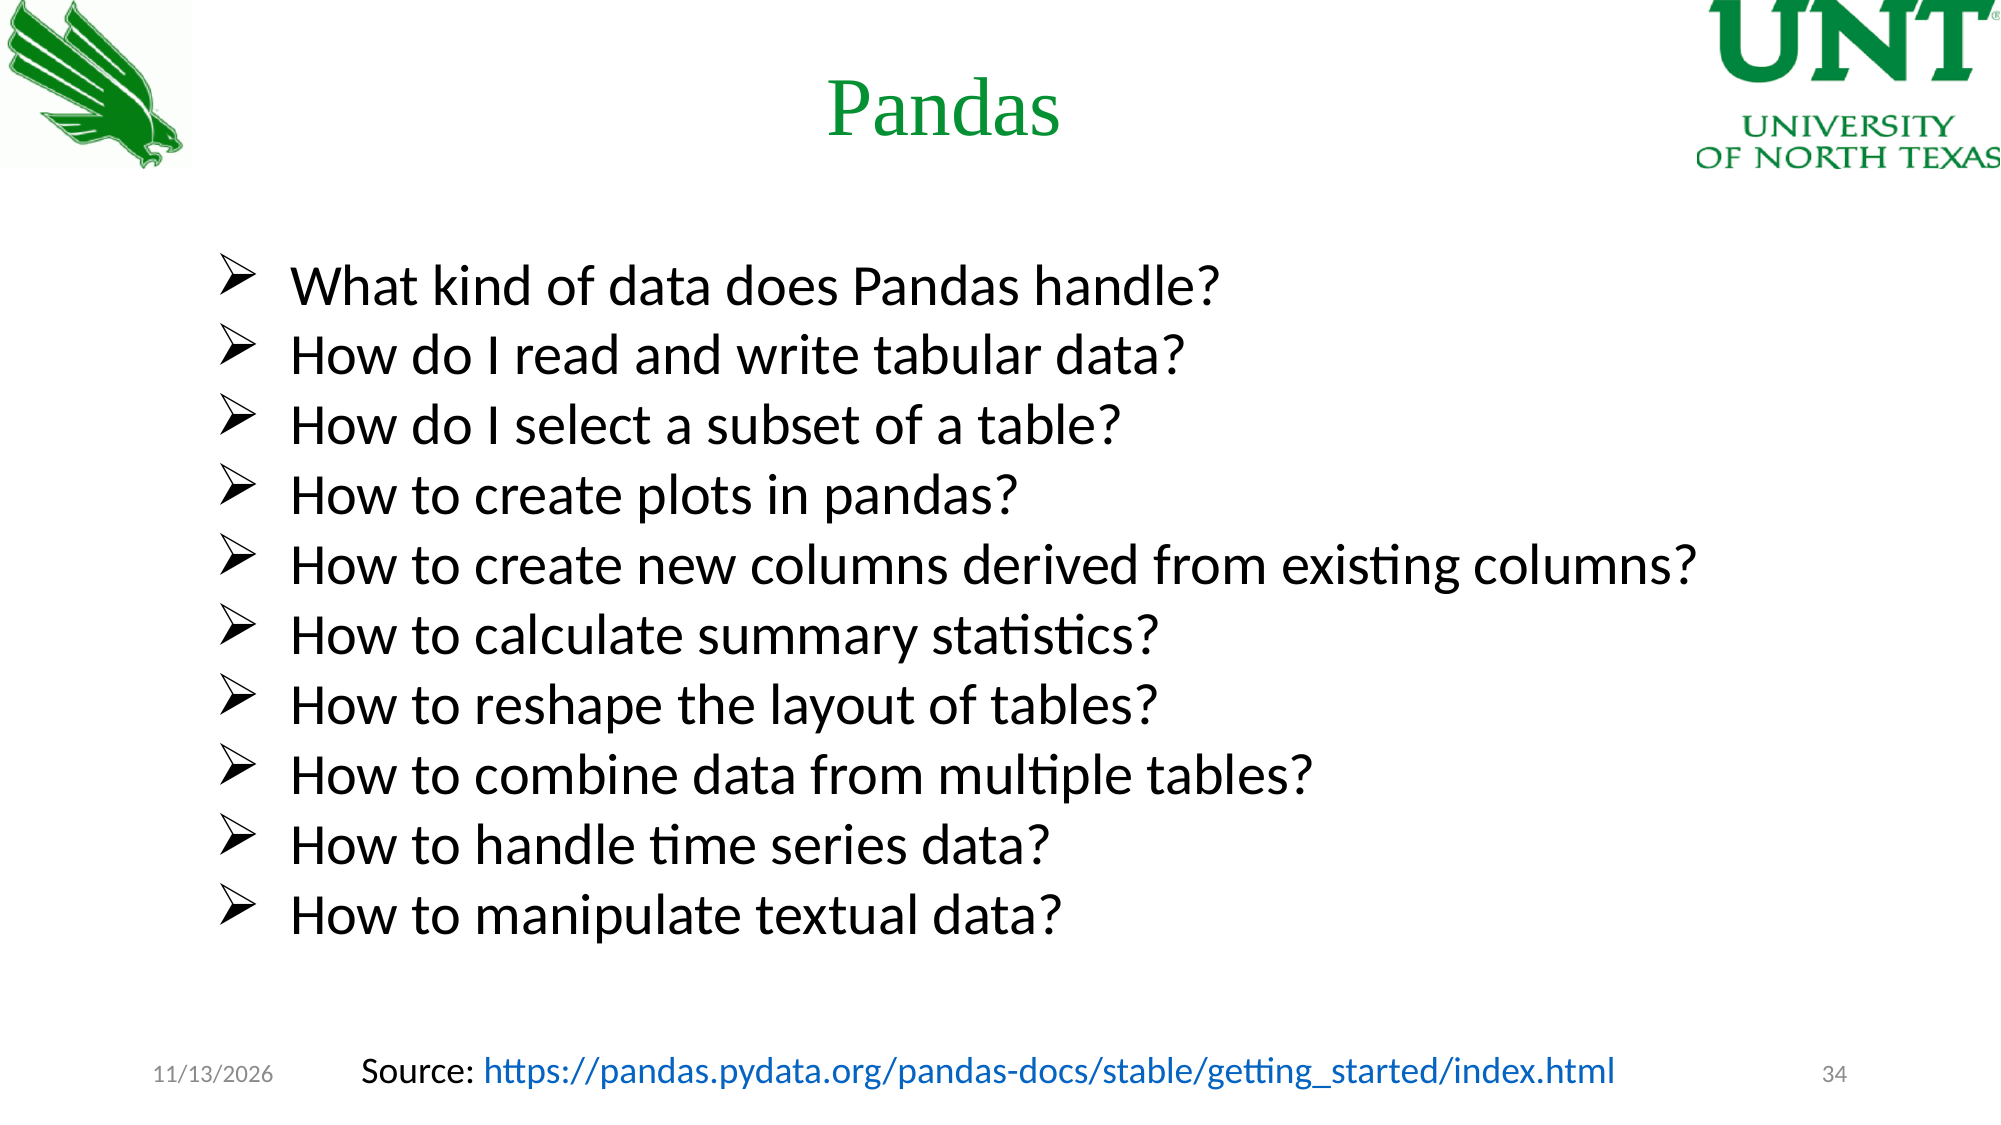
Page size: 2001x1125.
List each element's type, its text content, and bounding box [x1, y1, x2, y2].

picture [0, 0, 192, 169]
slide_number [137, 1042, 588, 1103]
picture [1697, 0, 2000, 169]
slide_number 34 [1412, 1042, 1863, 1103]
text_box Source: https://pandas.pydata.org/pandas-docs/stable/getting_started/index.html [346, 1038, 1703, 1099]
text_box Pandas [244, 56, 1645, 206]
text_box What kind of data does Pandas handle? How do I read and write tabular data? How do I select a subset of a table? How to create plots in pandas? How to create new columns derived from existing columns? How to calculate summary statistics? How to reshape the layout of tables? How to combine data from multiple tables? How to handle time series data? How to manipulate textual data? [200, 239, 1743, 954]
